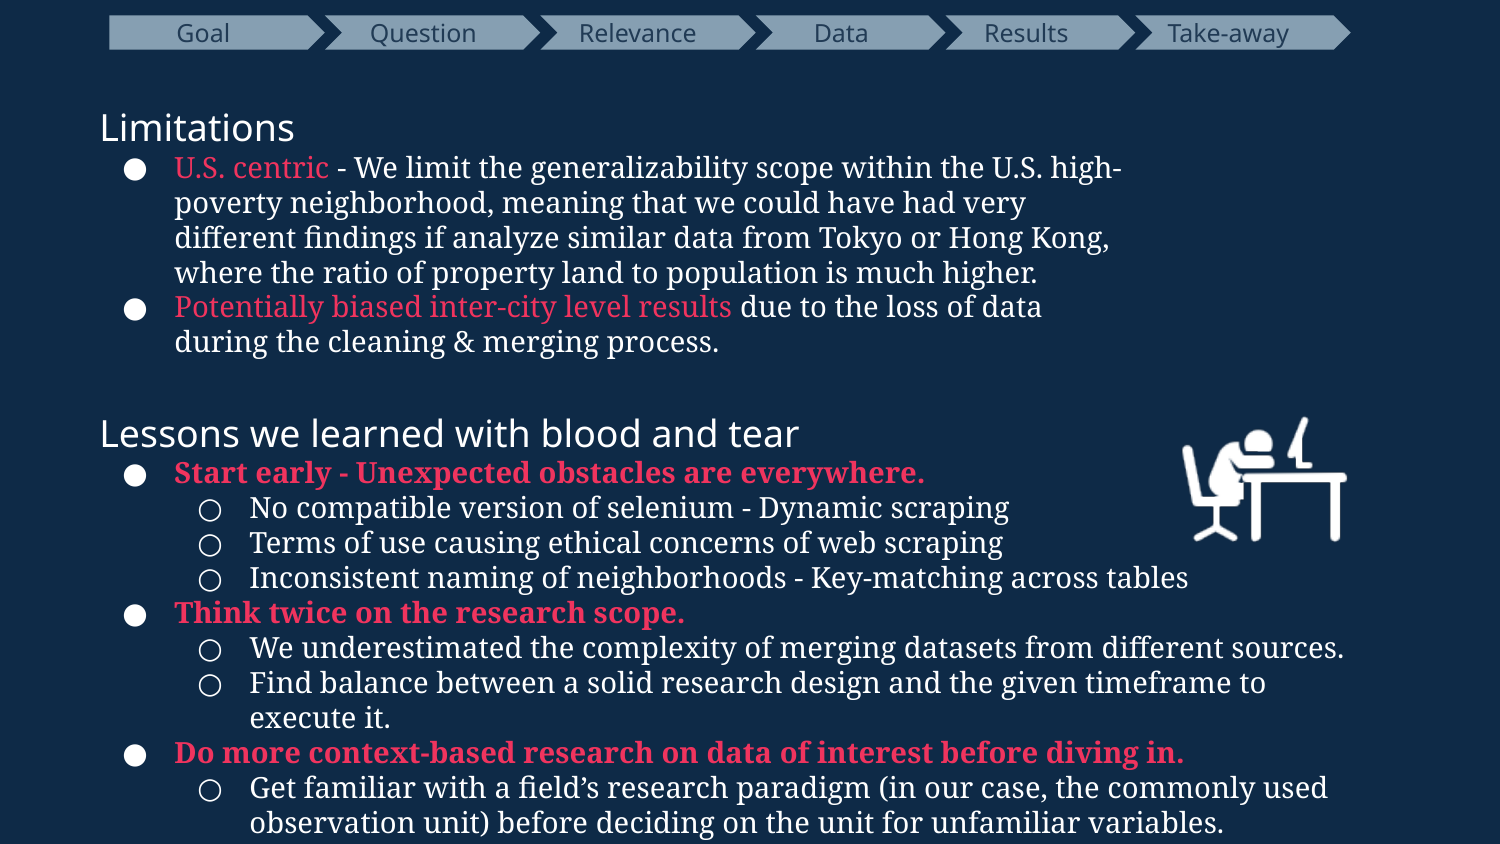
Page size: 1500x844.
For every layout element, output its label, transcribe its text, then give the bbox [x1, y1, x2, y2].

text_box Question [324, 15, 541, 50]
text_box Results [945, 15, 1136, 50]
text_box Data [755, 15, 946, 50]
text_box Relevance [540, 15, 756, 50]
picture [1178, 414, 1352, 546]
text_box Goal [109, 15, 325, 50]
text_box Limitations U.S. centric - We limit the generalizability scope within the U.S. high-poverty neighborhood, meaning that we could have had very different findings if analyze similar data from Tokyo or Hong Kong, where the ratio of property land to population is much higher. Potentially biased inter-city level results due to the loss of data during the cleaning & merging process. [84, 88, 1148, 374]
title Lessons we learned with blood and tear Start early - Unexpected obstacles are everywhere. No compatible version of selenium - Dynamic scraping Terms of use causing ethical concerns of web scraping Inconsistent naming of neighborhoods - Key-matching across tables Think twice on the research scope. We underestimated the complexity of merging datasets from different sources. Find balance between a solid research design and the given timeframe to execute it. Do more context-based research on data of interest before diving in. Get familiar with a field’s research paradigm (in our case, the commonly used observation unit) before deciding on the unit for unfamiliar variables. [84, 394, 1385, 813]
text_box Take-away [1135, 15, 1351, 50]
